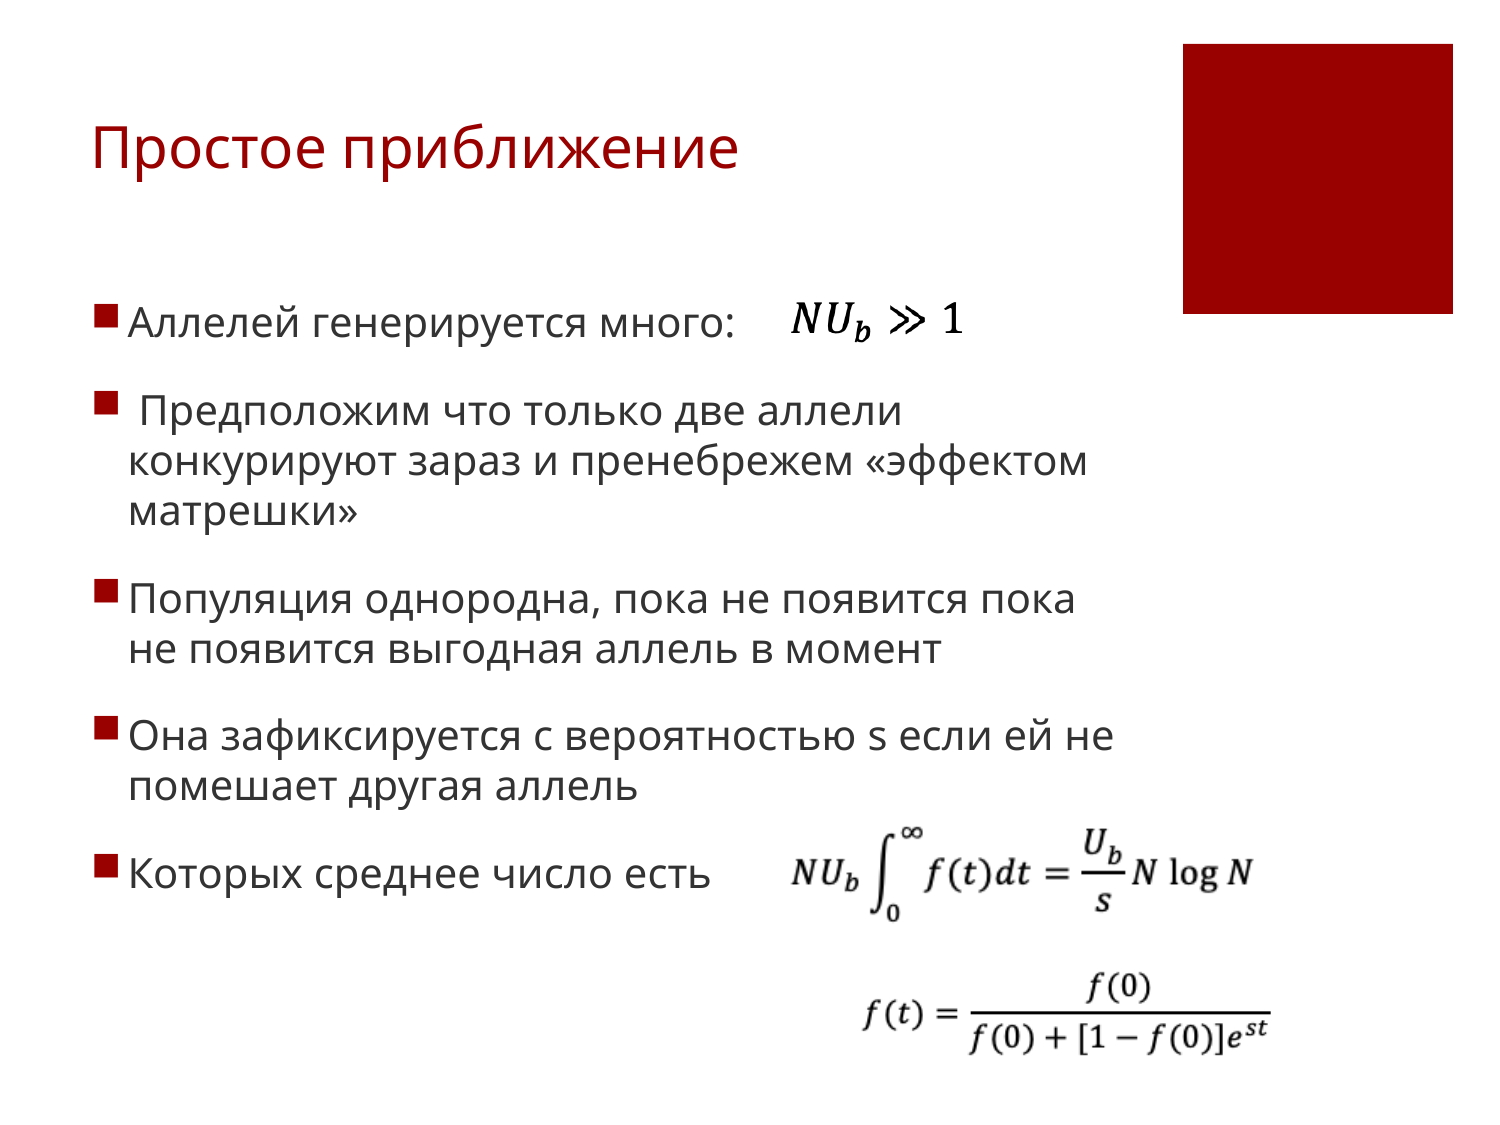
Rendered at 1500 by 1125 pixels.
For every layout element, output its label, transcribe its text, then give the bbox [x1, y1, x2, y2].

title Простое приближение [75, 0, 1143, 188]
picture [773, 273, 996, 383]
picture [754, 796, 1338, 1087]
